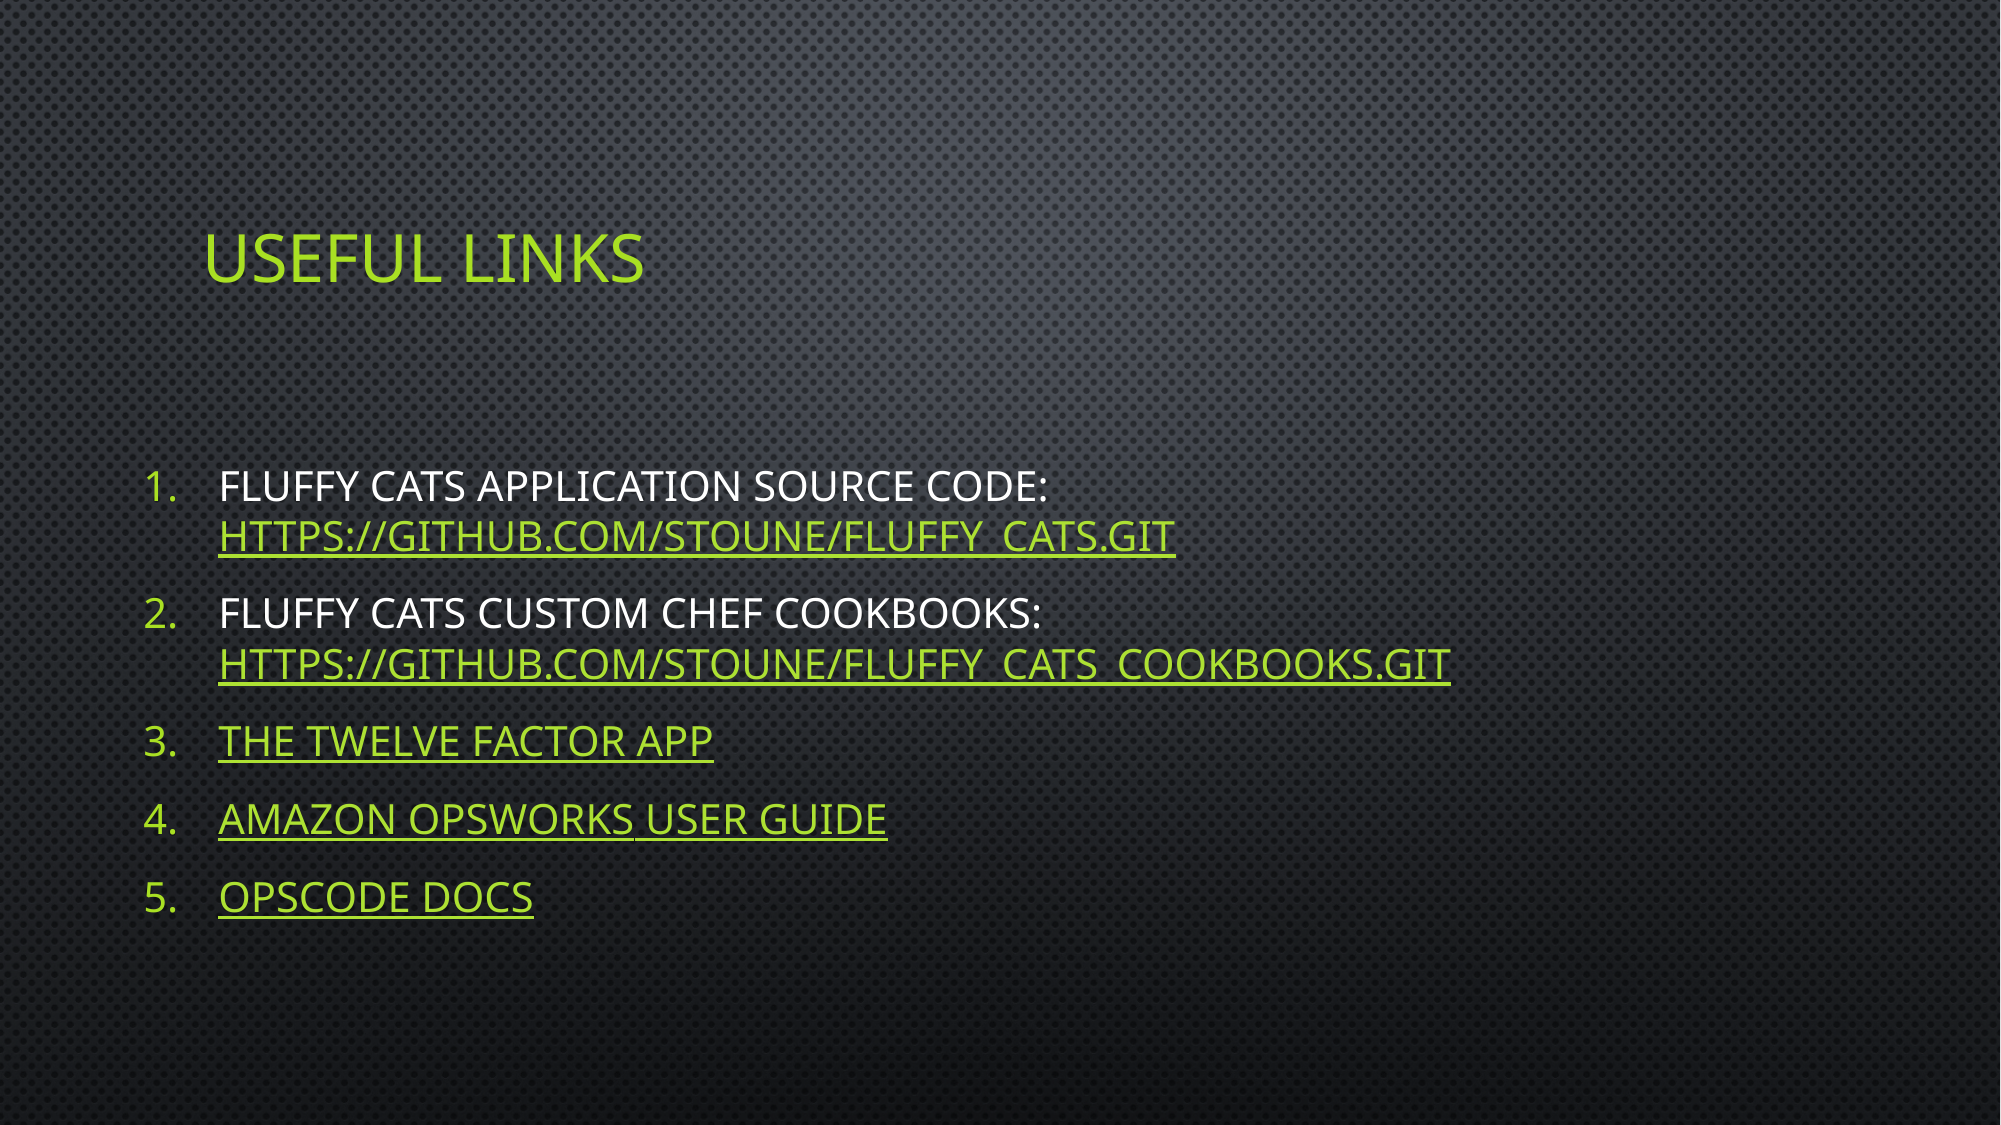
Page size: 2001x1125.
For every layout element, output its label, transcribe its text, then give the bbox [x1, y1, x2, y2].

list Fluffy Cats application source code: https://github.com/stoune/fluffy_cats.git Fluffy Cats Custom Chef Cookbooks: https://github.com/stoune/fluffy_cats_cookbooks.git The twelve factor app Amazon opsworks user guide Opscode docs [128, 437, 1903, 950]
title Useful links [187, 99, 1813, 413]
